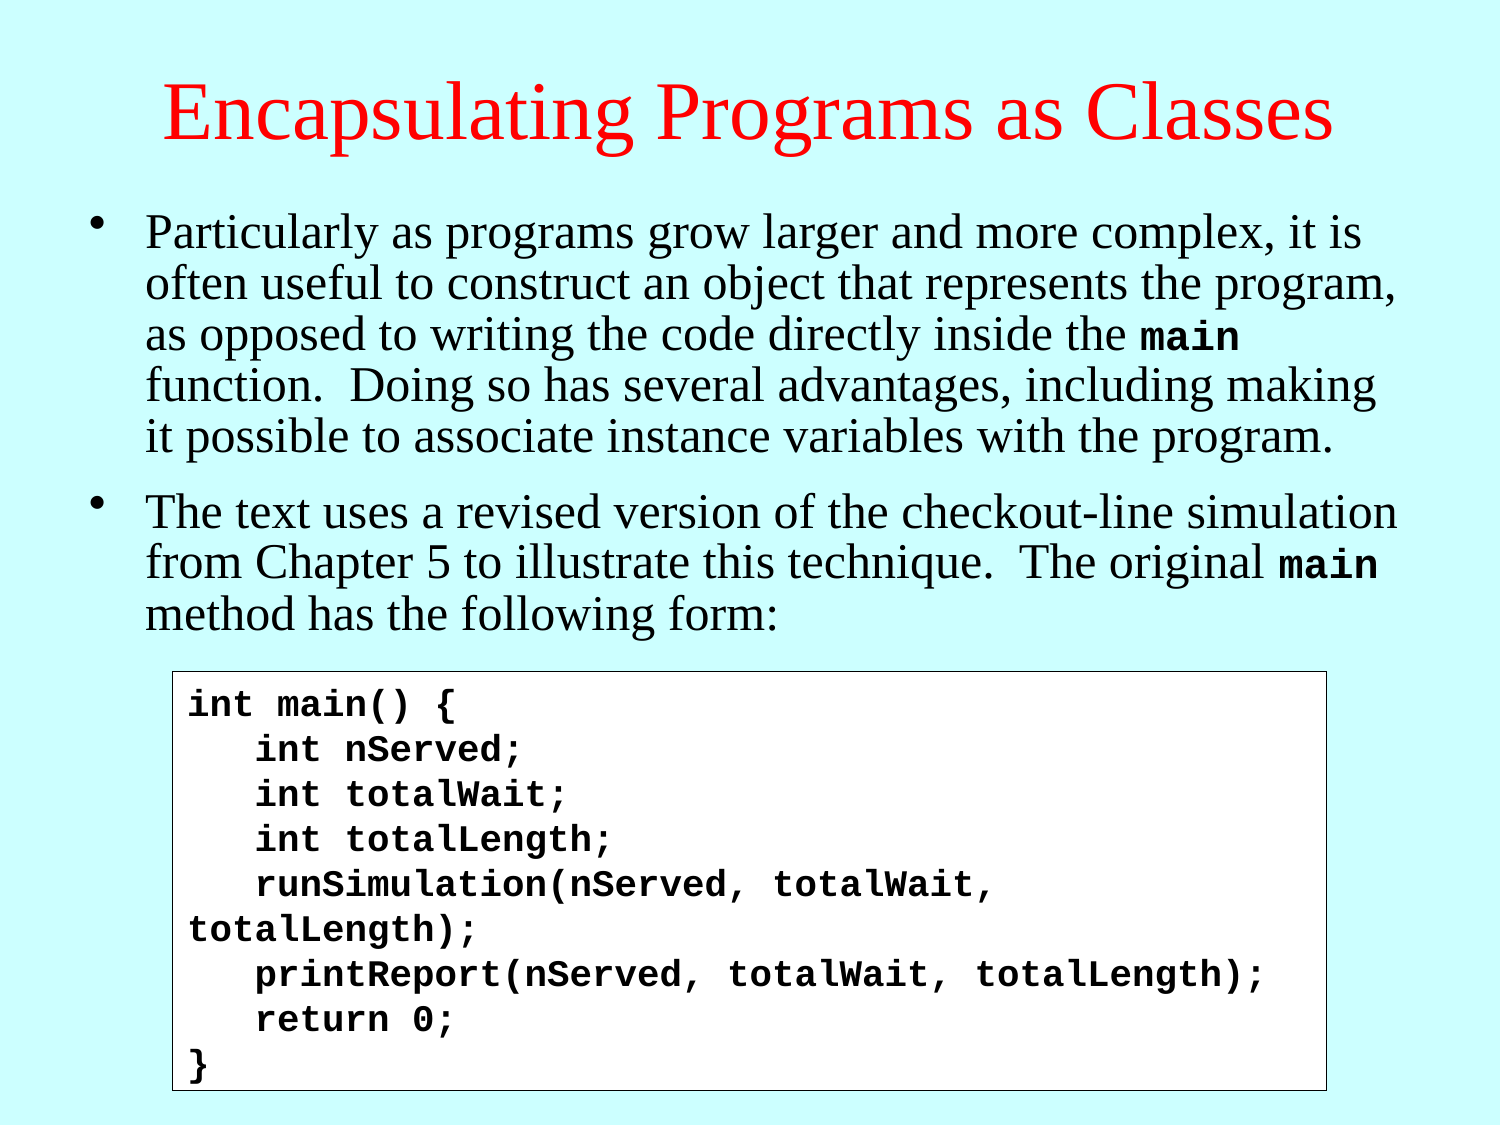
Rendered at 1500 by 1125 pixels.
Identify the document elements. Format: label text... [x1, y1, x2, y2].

list Particularly as programs grow larger and more complex, it is often useful to construct an object that represents the program, as opposed to writing the code directly inside the main function. Doing so has several advantages, including making it possible to associate instance variables with the program. The text uses a revised version of the checkout-line simulation from Chapter 5 to illustrate this technique. The original main method has the following form: [73, 199, 1426, 1051]
text_box int main() { int nServed; int totalWait; int totalLength; runSimulation(nServed, totalWait, totalLength); printReport(nServed, totalWait, totalLength); return 0; } [172, 671, 1327, 1091]
title Encapsulating Programs as Classes [0, 12, 1500, 201]
